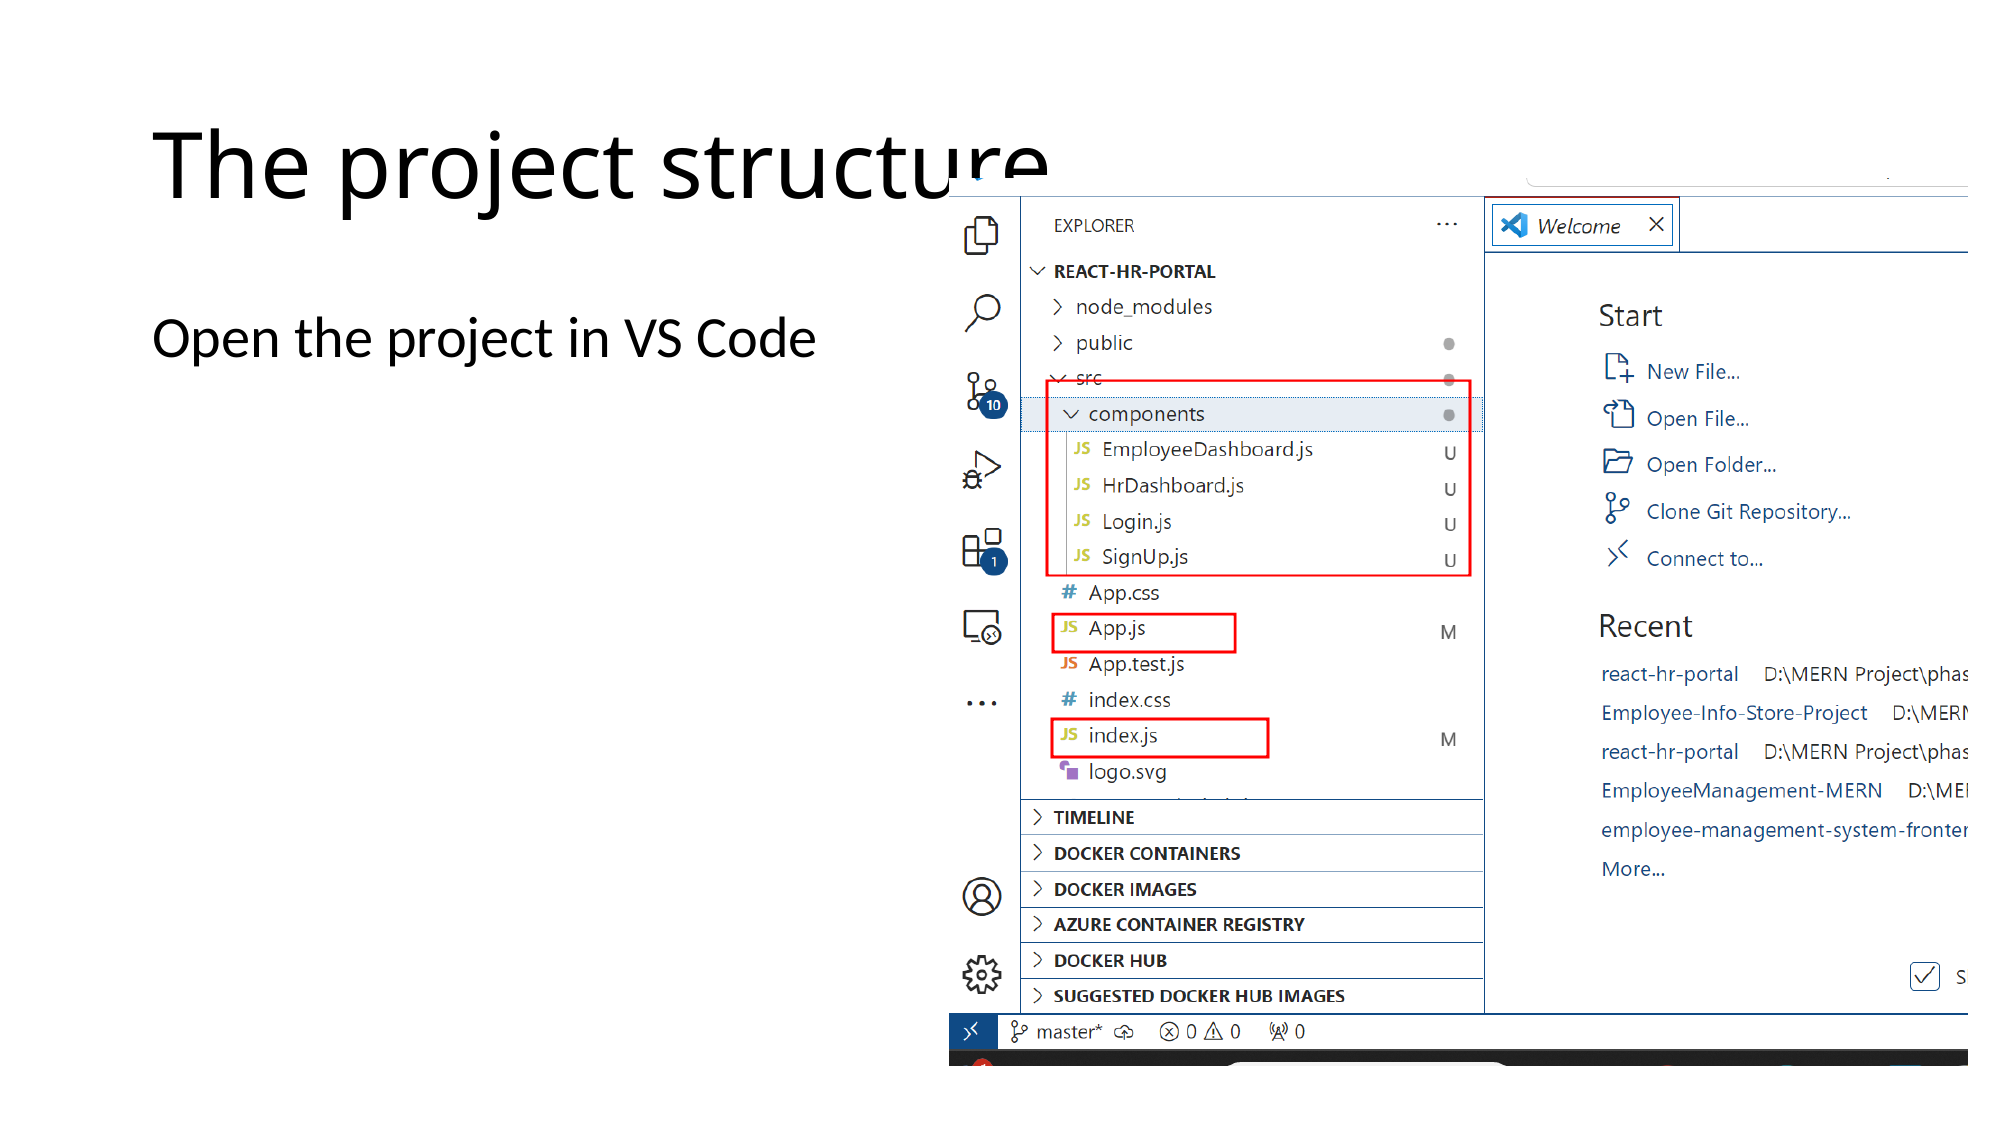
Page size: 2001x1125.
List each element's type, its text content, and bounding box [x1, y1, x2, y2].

list Open the project in VS Code [137, 299, 949, 409]
picture [949, 178, 1968, 1066]
title The project structure [137, 59, 1863, 278]
